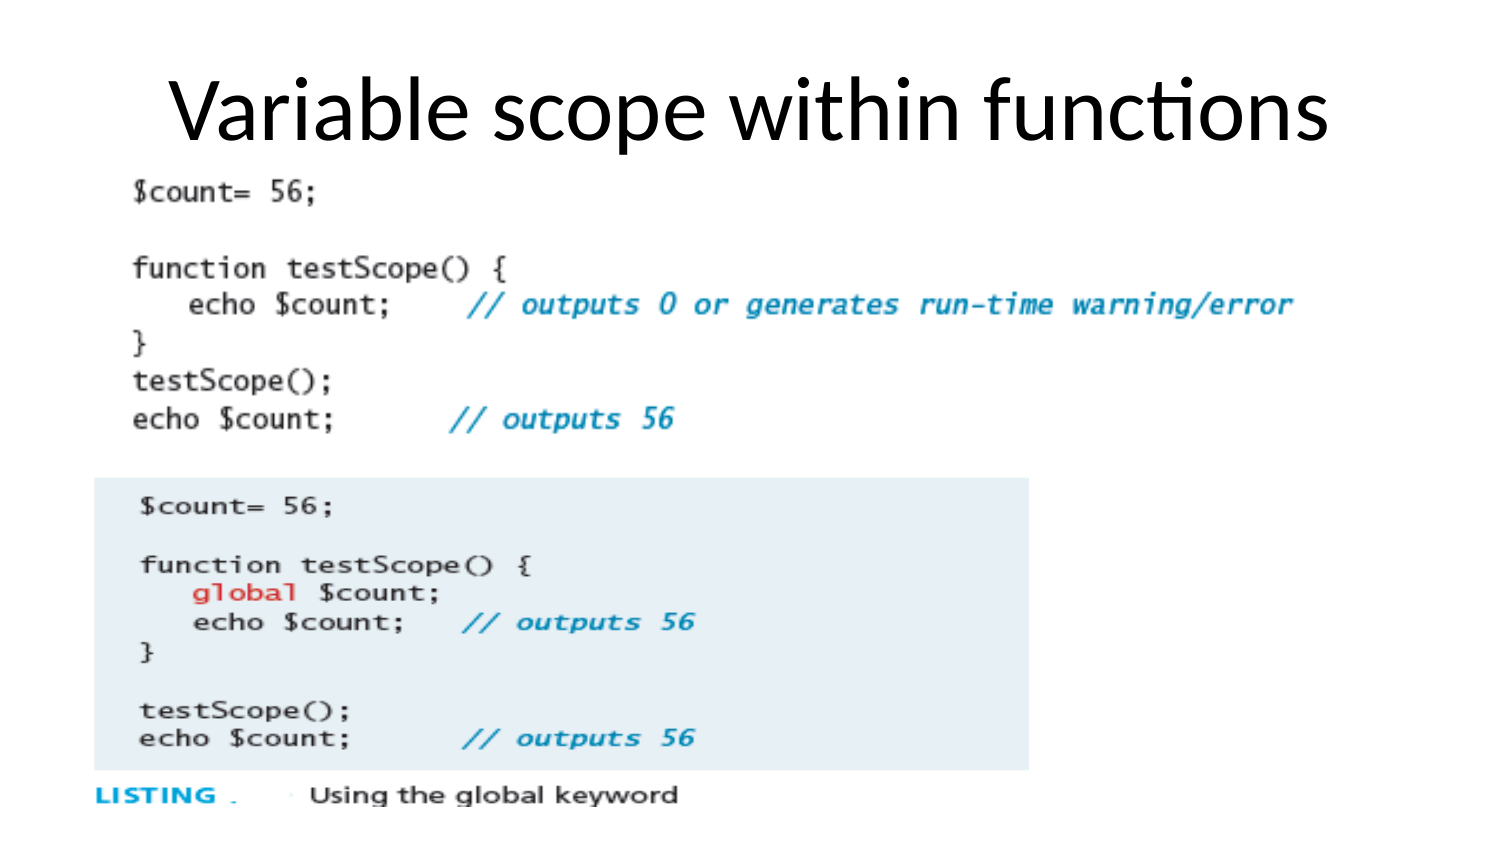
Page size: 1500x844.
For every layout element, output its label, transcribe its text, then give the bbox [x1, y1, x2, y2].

picture [62, 171, 1307, 807]
title Variable scope within functions [75, 33, 1425, 175]
